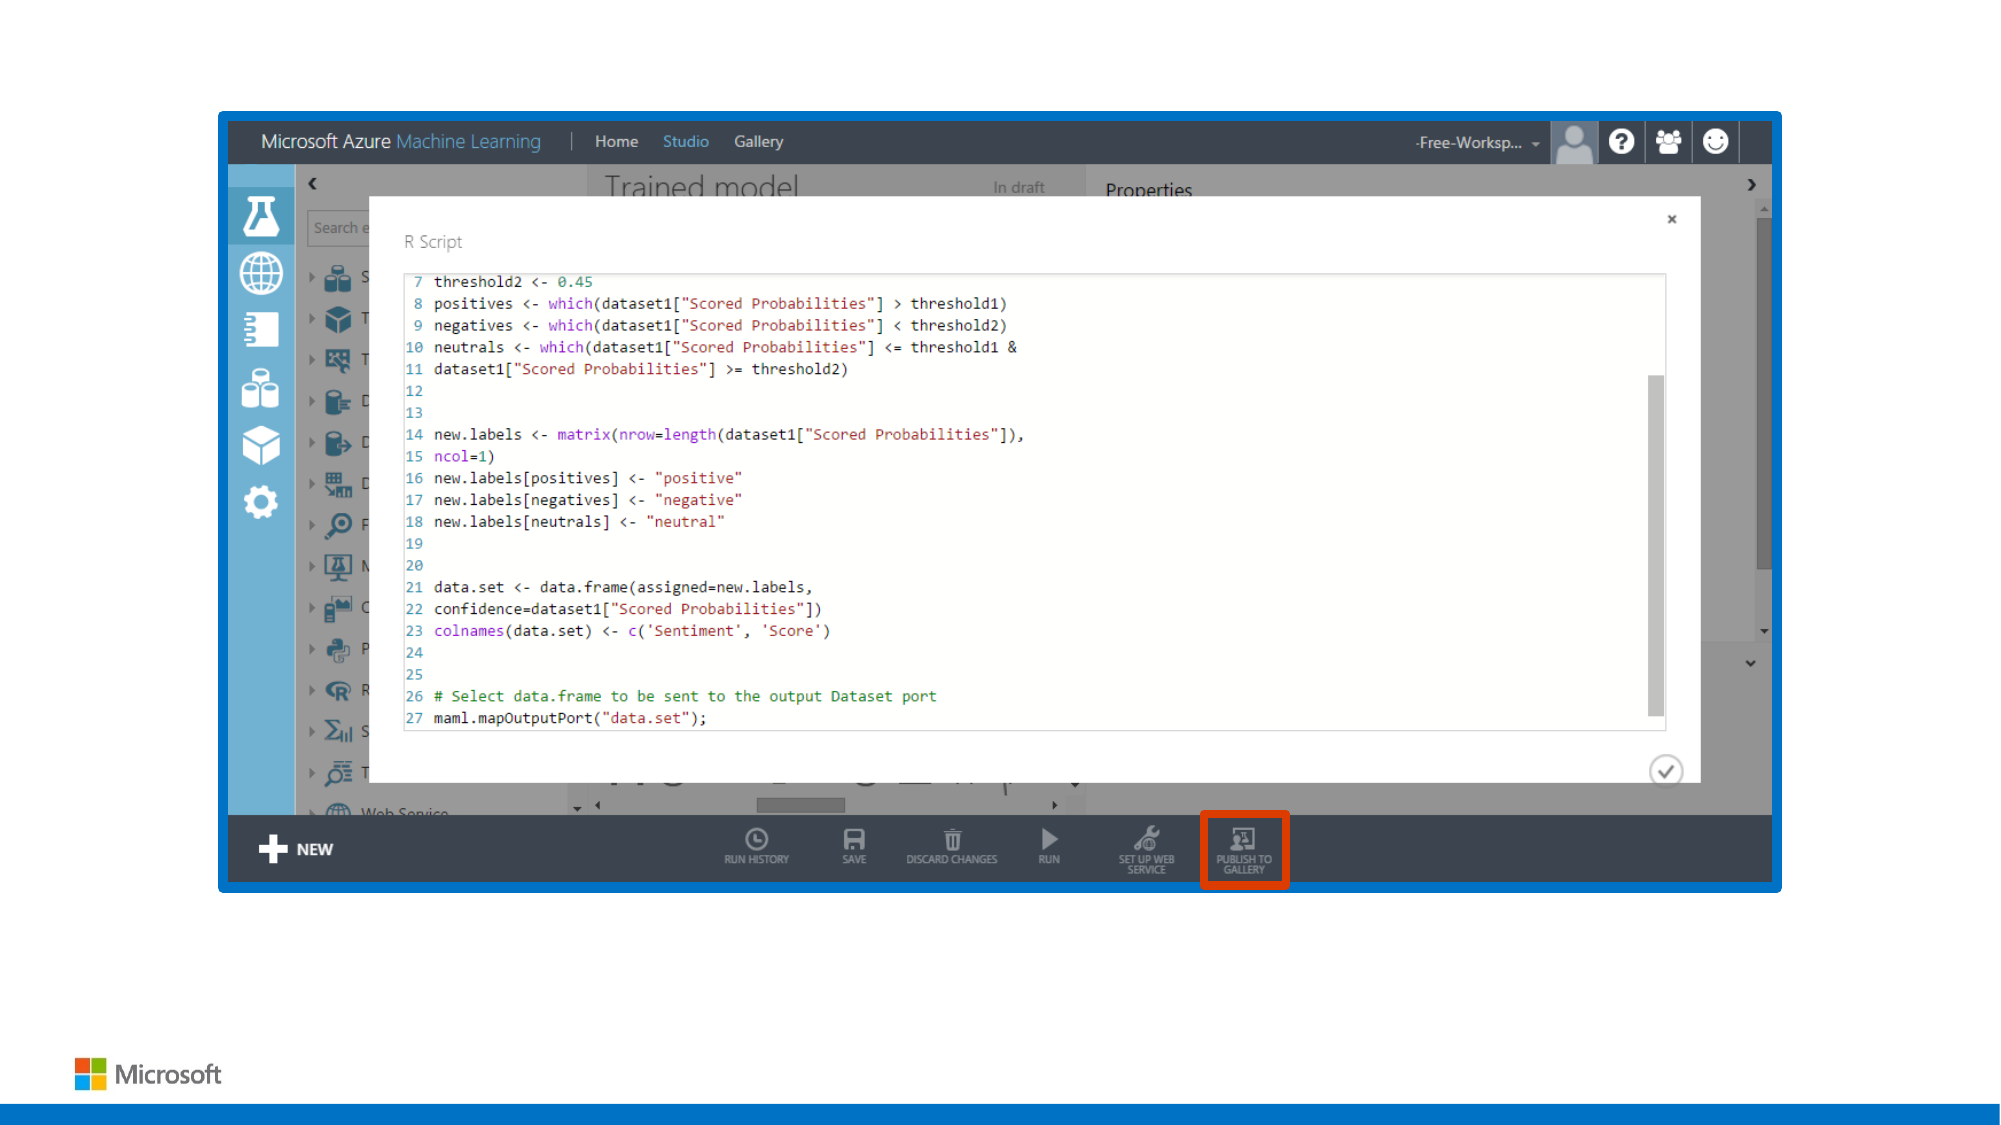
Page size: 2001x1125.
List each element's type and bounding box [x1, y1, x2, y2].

picture [72, 1055, 226, 1095]
picture [227, 121, 1773, 883]
